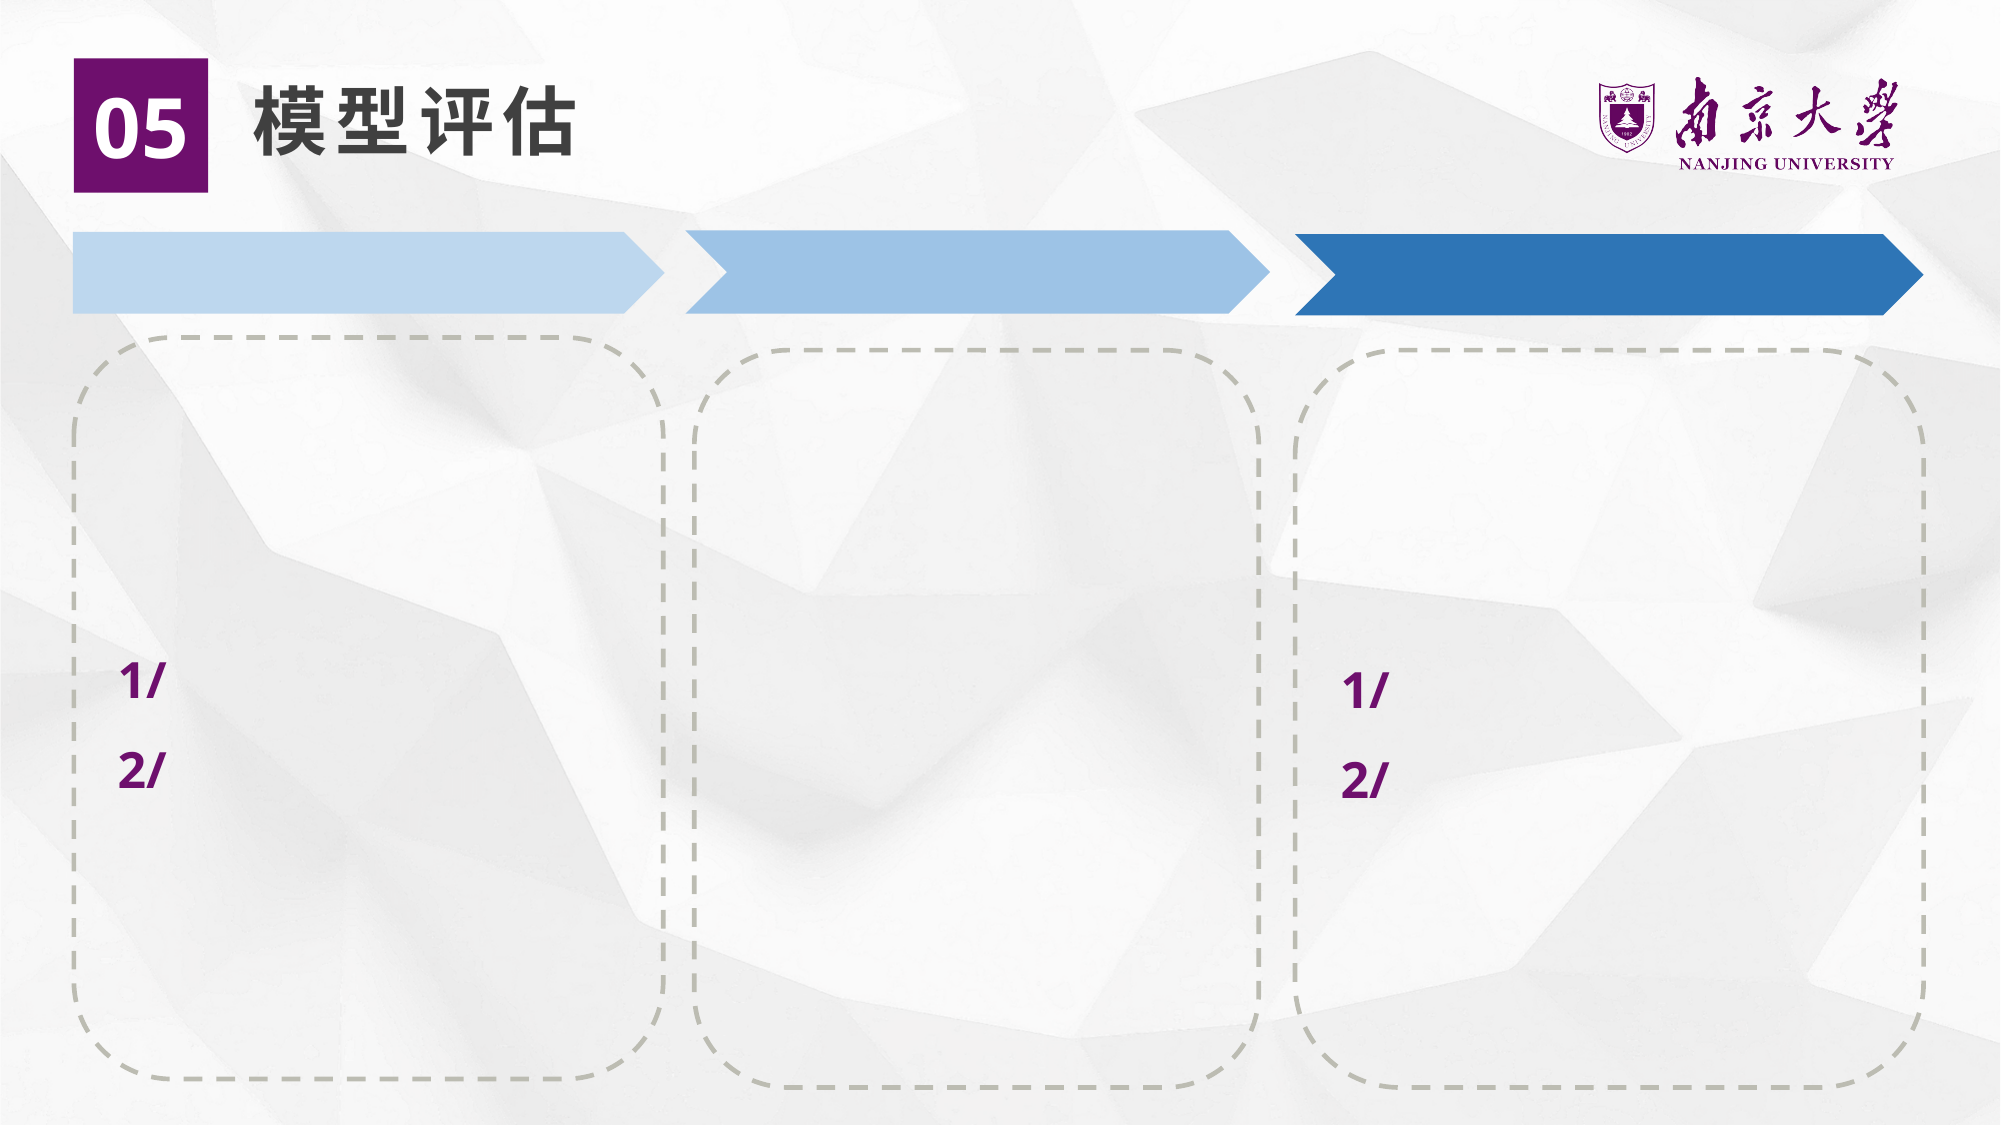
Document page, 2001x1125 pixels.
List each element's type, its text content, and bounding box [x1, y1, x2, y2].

text_box [693, 349, 1260, 1089]
text_box 1/ 2/ [1294, 349, 1925, 1089]
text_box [44, 58, 239, 193]
text_box 1/ 2/ [72, 336, 665, 1081]
picture [0, 0, 2001, 1125]
text_box 模型评估 [239, 67, 1047, 173]
text_box [685, 230, 1271, 314]
text_box [72, 231, 665, 314]
text_box [1292, 233, 1926, 317]
